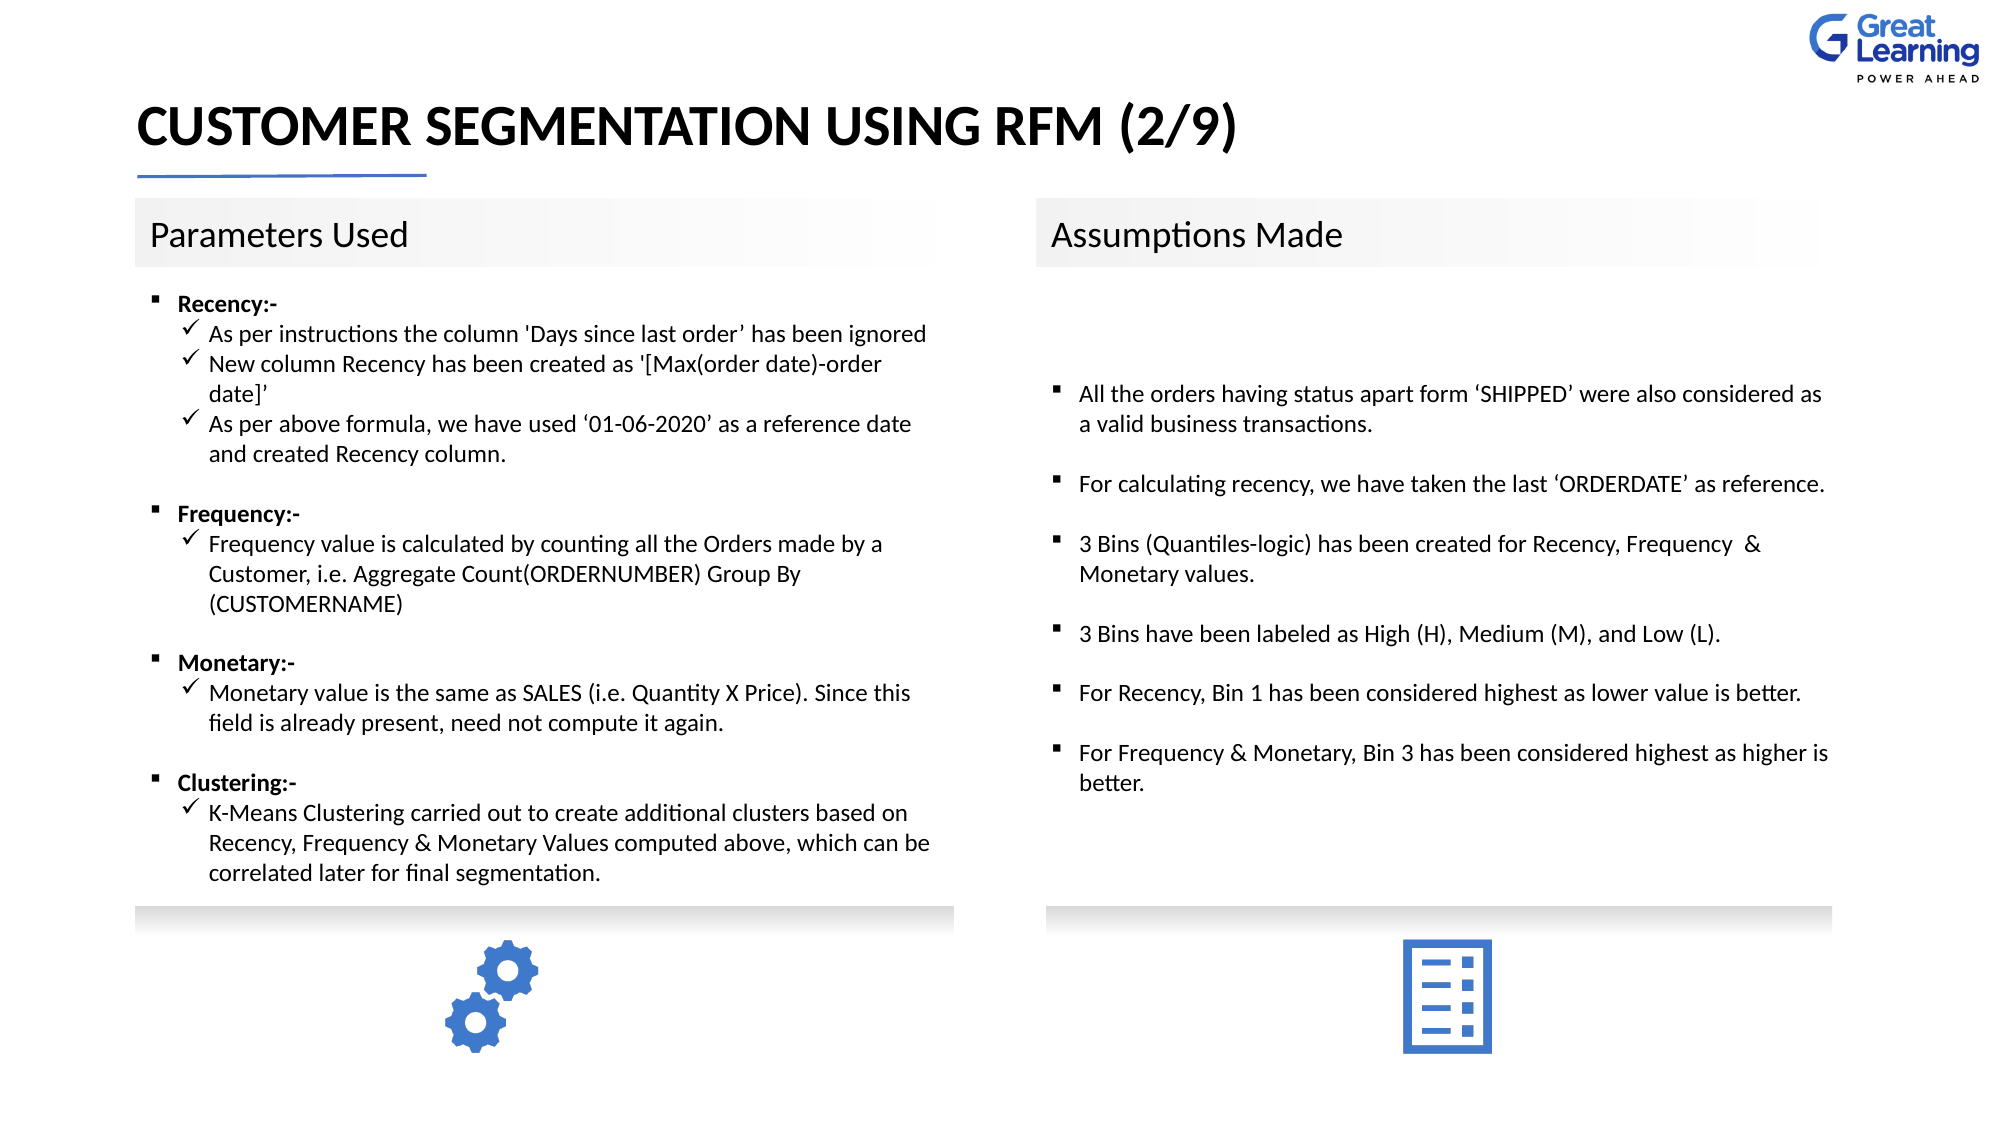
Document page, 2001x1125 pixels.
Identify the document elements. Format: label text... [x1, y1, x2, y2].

picture [1379, 928, 1516, 1065]
text_box Parameters Used [134, 198, 965, 268]
text_box Assumptions Made [1035, 198, 1848, 268]
title CUSTOMER SEGMENTATION USING RFM (2/9) [122, 77, 1848, 176]
text_box All the orders having status apart form ‘SHIPPED’ were also considered as a valid business transactions. For calculating recency, we have taken the last ‘ORDERDATE’ as reference. 3 Bins (Quantiles-logic) has been created for Recency, Frequency & Monetary values. 3 Bins have been labeled as High (H), Medium (M), and Low (L). For Recency, Bin 1 has been considered highest as lower value is better. For Frequency & Monetary, Bin 3 has been considered highest as higher is better. [1035, 268, 1848, 906]
picture [423, 928, 560, 1065]
text_box [1045, 906, 1833, 1066]
picture [1805, 9, 1988, 85]
text_box [134, 906, 955, 1066]
text_box Recency:- As per instructions the column 'Days since last order’ has been ignored New column Recency has been created as '[Max(order date)-order date]’ As per above formula, we have used ‘01-06-2020’ as a reference date and created Recency column. Frequency:- Frequency value is calculated by counting all the Orders made by a Customer, i.e. Aggregate Count(ORDERNUMBER) Group By (CUSTOMERNAME) Monetary:- Monetary value is the same as SALES (i.e. Quantity X Price). Since this field is already present, need not compute it again. Clustering:- K-Means Clustering carried out to create additional clusters based on Recency, Frequency & Monetary Values computed above, which can be correlated later for final segmentation. [134, 268, 955, 906]
